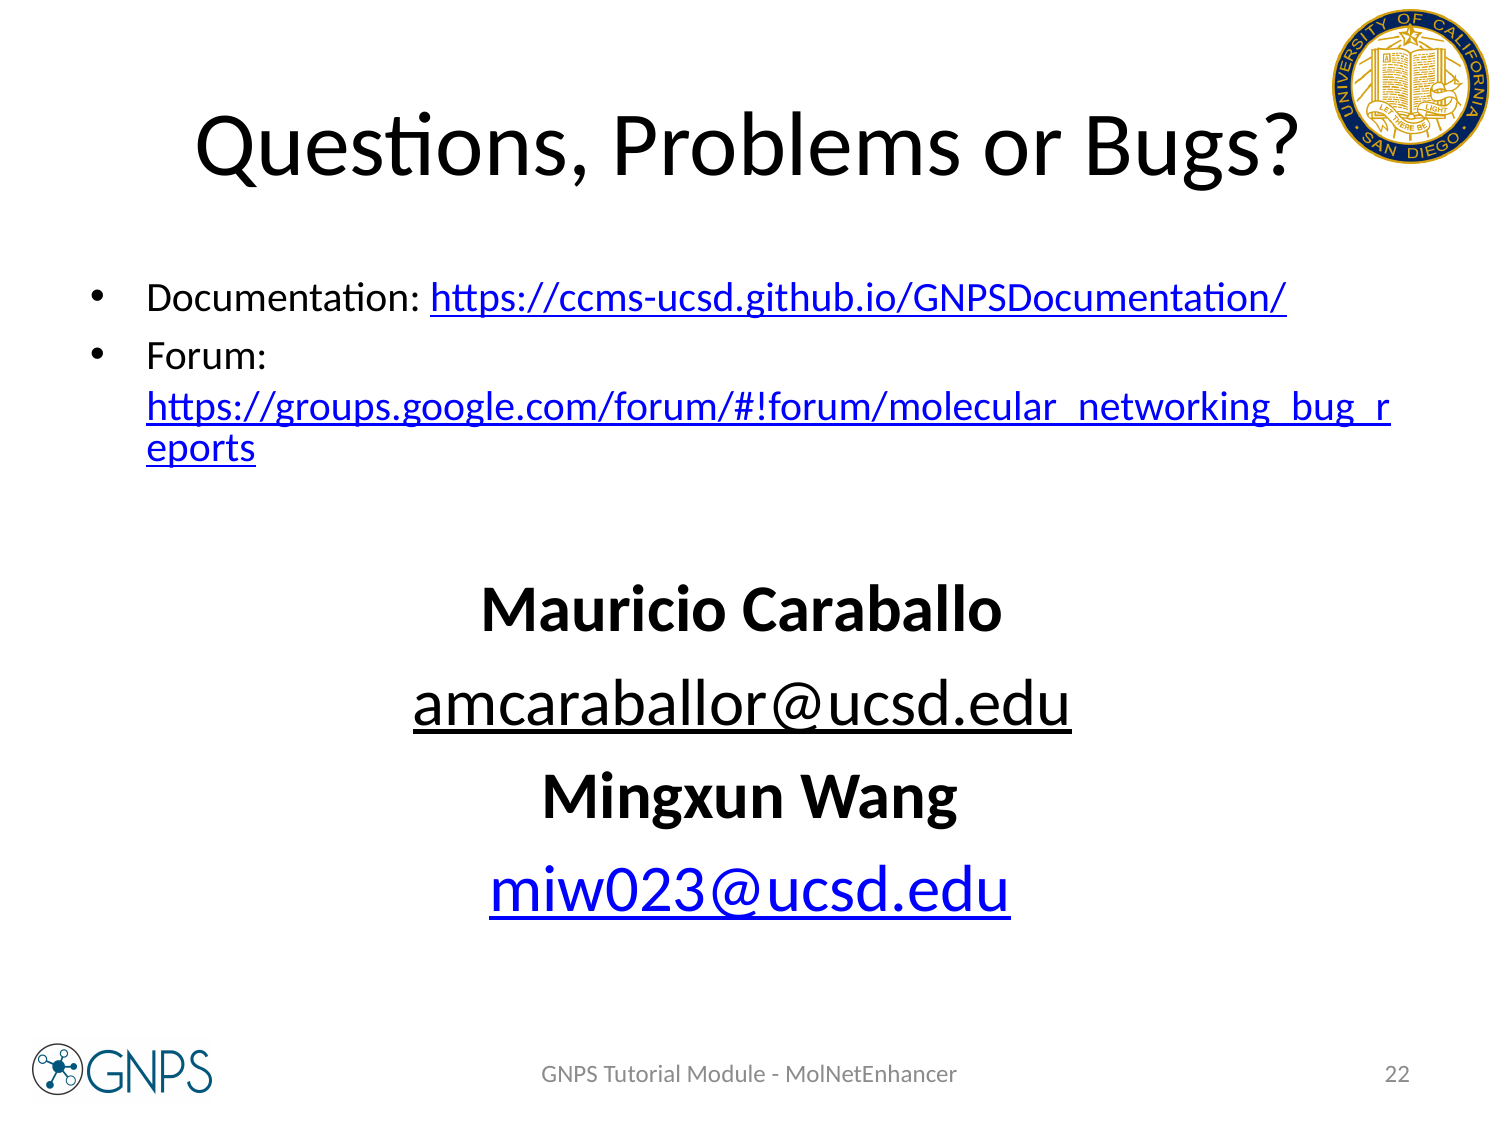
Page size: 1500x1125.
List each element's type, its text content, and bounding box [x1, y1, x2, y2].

picture [31, 1038, 212, 1103]
picture [1279, 7, 1500, 165]
list Documentation: https://ccms-ucsd.github.io/GNPSDocumentation/ Forum: https://groups.google.com/forum/#!forum/molecular_networking_bug_reports Mauricio Caraballo amcaraballor@ucsd.edu Mingxun Wang miw023@ucsd.edu [75, 262, 1425, 1005]
footer GNPS Tutorial Module - MolNetEnhancer [512, 1042, 988, 1103]
title Questions, Problems or Bugs? [75, 45, 1425, 233]
slide_number 22 [1074, 1042, 1425, 1103]
